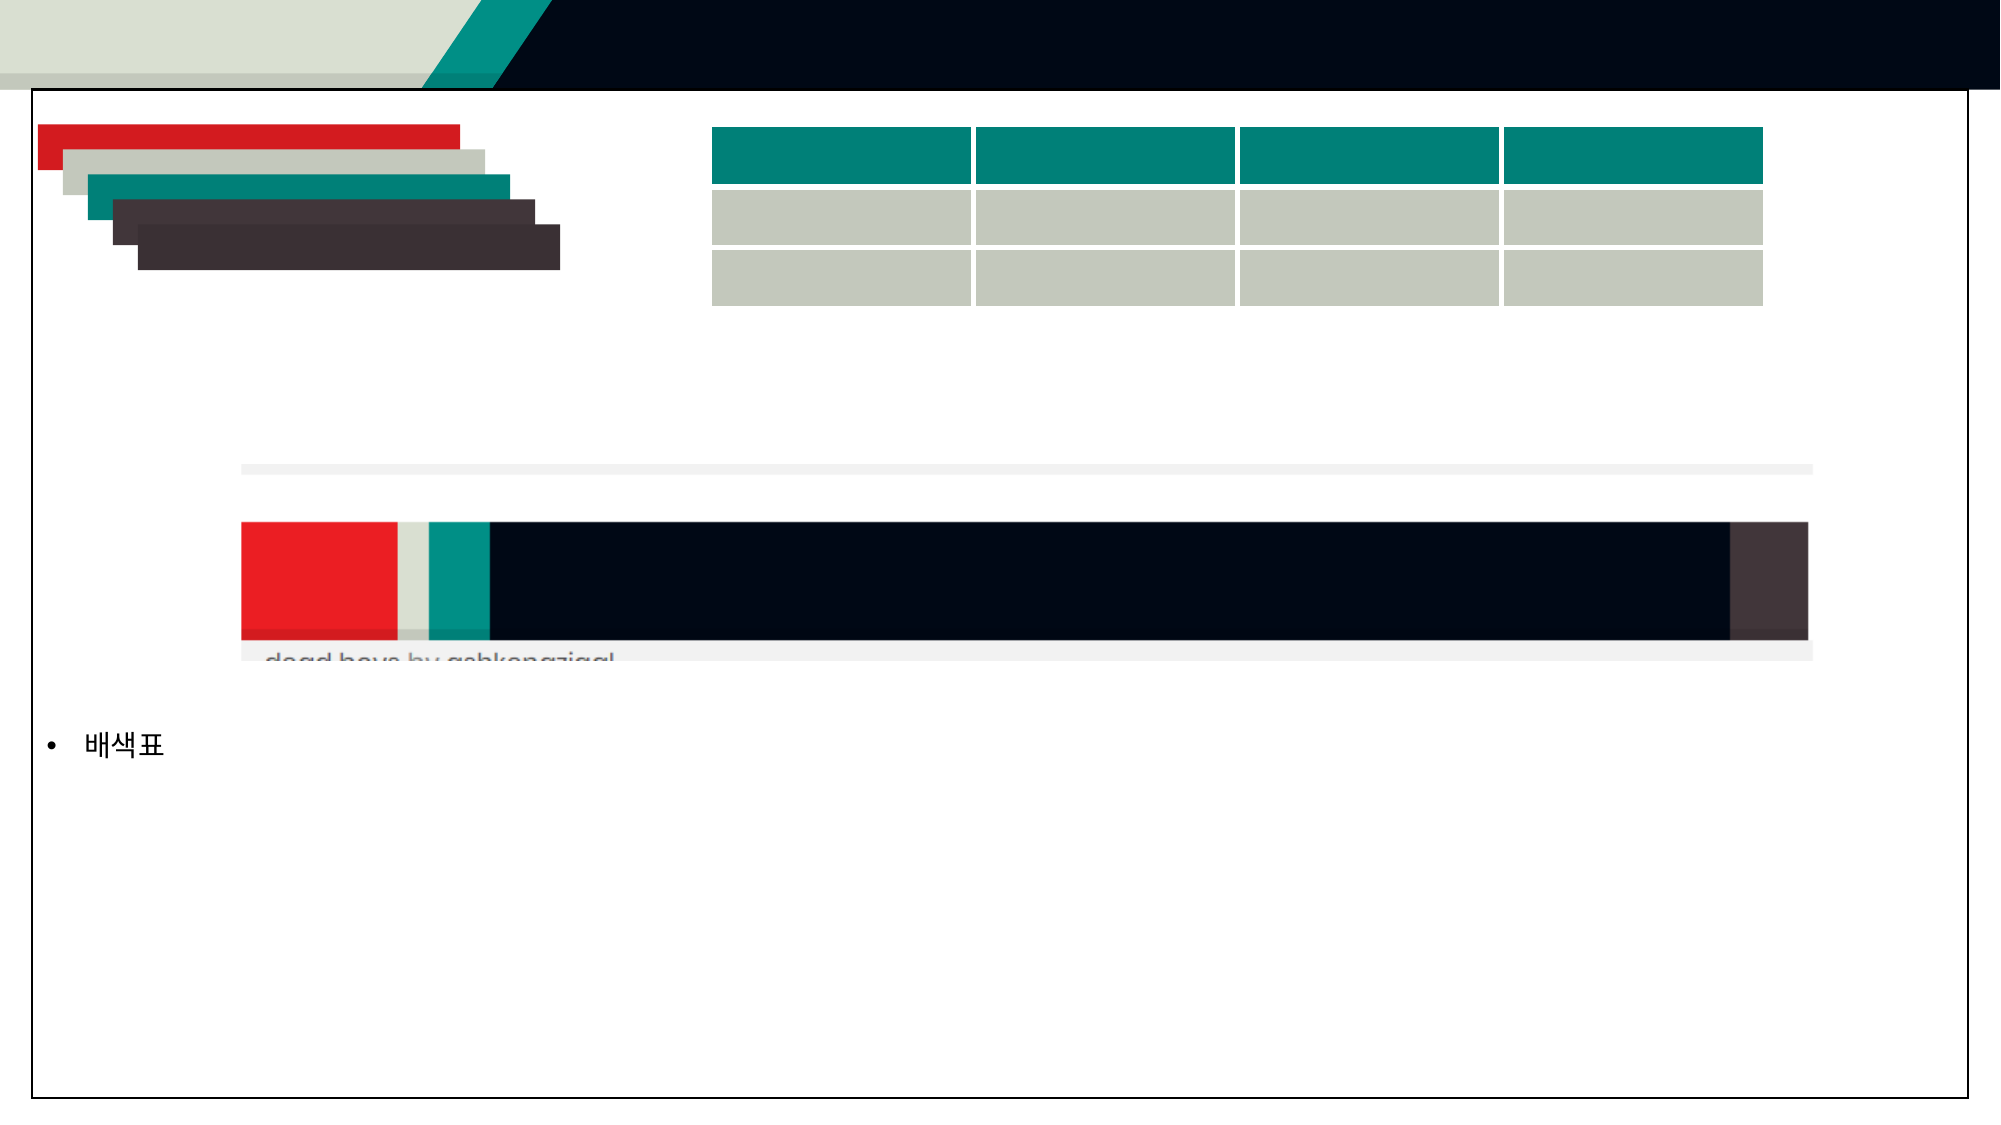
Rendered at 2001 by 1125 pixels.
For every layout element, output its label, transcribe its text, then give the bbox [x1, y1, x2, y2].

table_cell [712, 250, 971, 306]
table_header [1504, 127, 1763, 184]
table_cell [1504, 190, 1763, 245]
picture [154, 464, 1846, 661]
table_cell [712, 190, 971, 245]
table_header [976, 127, 1235, 184]
table_cell [976, 250, 1235, 306]
table_cell [1504, 250, 1763, 306]
text_box [137, 223, 561, 271]
text_box [62, 148, 486, 196]
text_box [112, 198, 536, 246]
text_box [37, 123, 461, 171]
table_cell [1240, 190, 1499, 245]
list 배색표 [31, 702, 1968, 1094]
text_box [87, 173, 511, 221]
table_cell [1240, 250, 1499, 306]
table_header [1240, 127, 1499, 184]
table_header [712, 127, 971, 184]
table_cell [976, 190, 1235, 245]
